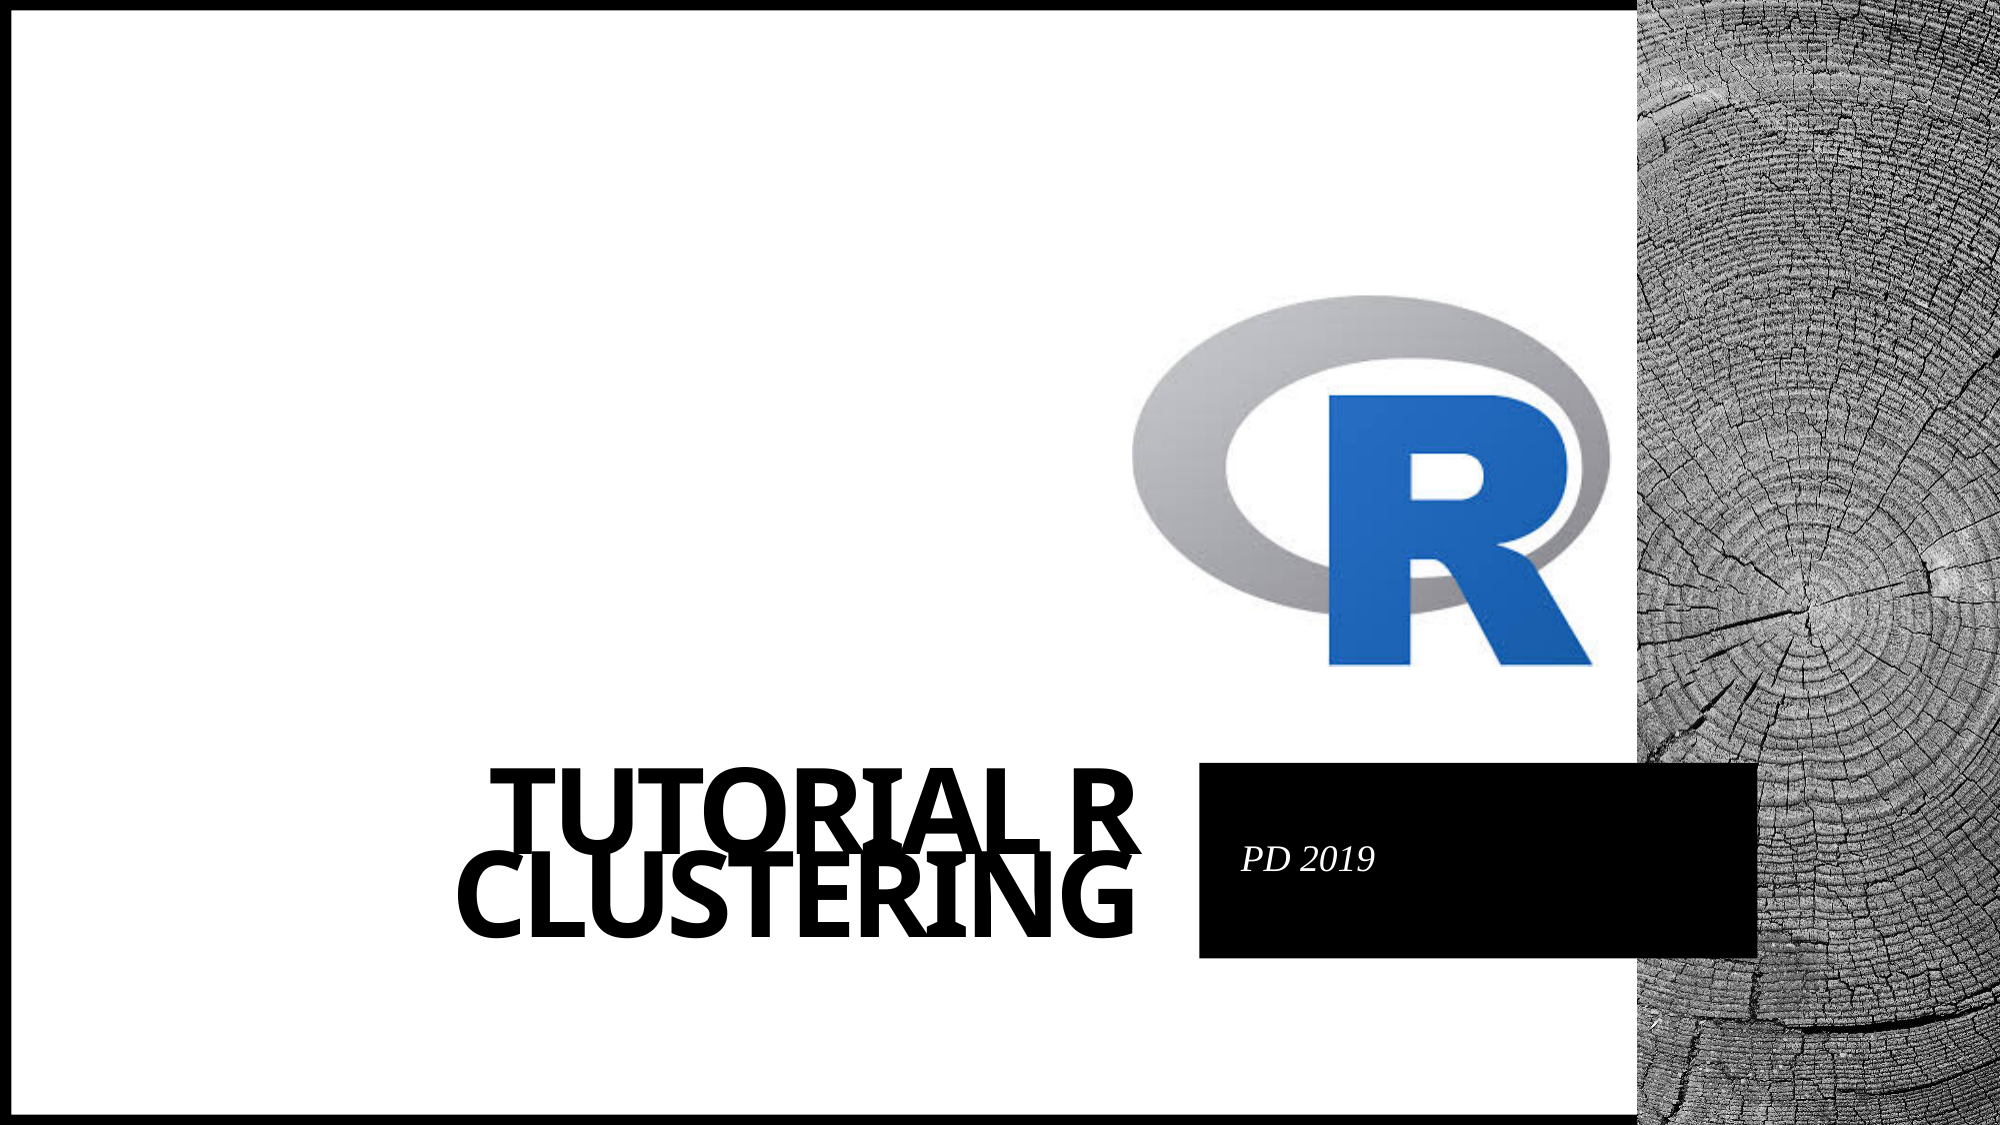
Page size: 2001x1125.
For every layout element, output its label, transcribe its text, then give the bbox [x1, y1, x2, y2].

picture [1132, 294, 1612, 667]
picture [1637, 0, 2000, 1125]
title TUTORIAL R CLUSTERING [42, 786, 1158, 970]
subtitle PD 2019 [1199, 762, 1637, 959]
